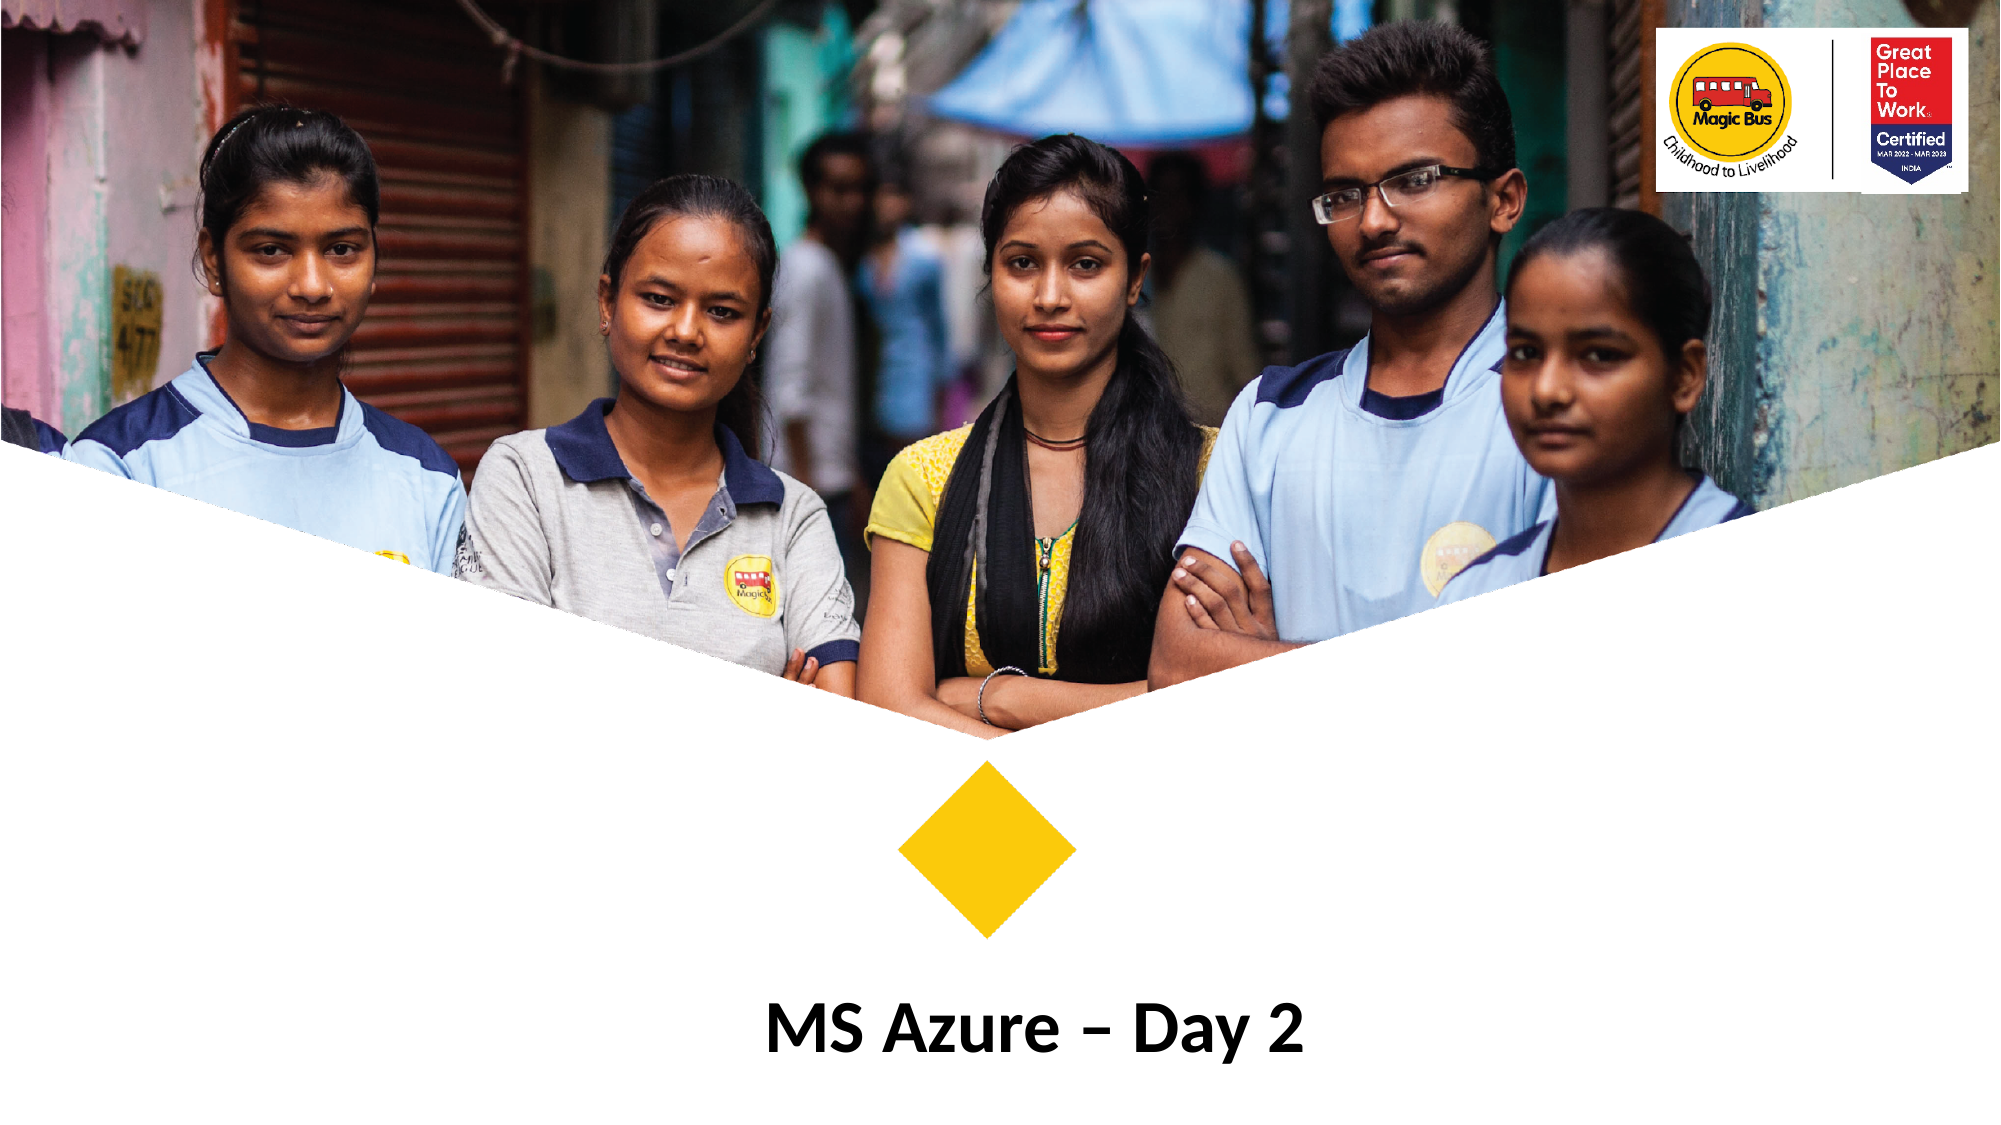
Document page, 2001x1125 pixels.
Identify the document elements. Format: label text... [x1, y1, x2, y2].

picture [0, 0, 2000, 1125]
list MS Azure – Day 2 [726, 980, 1327, 1075]
